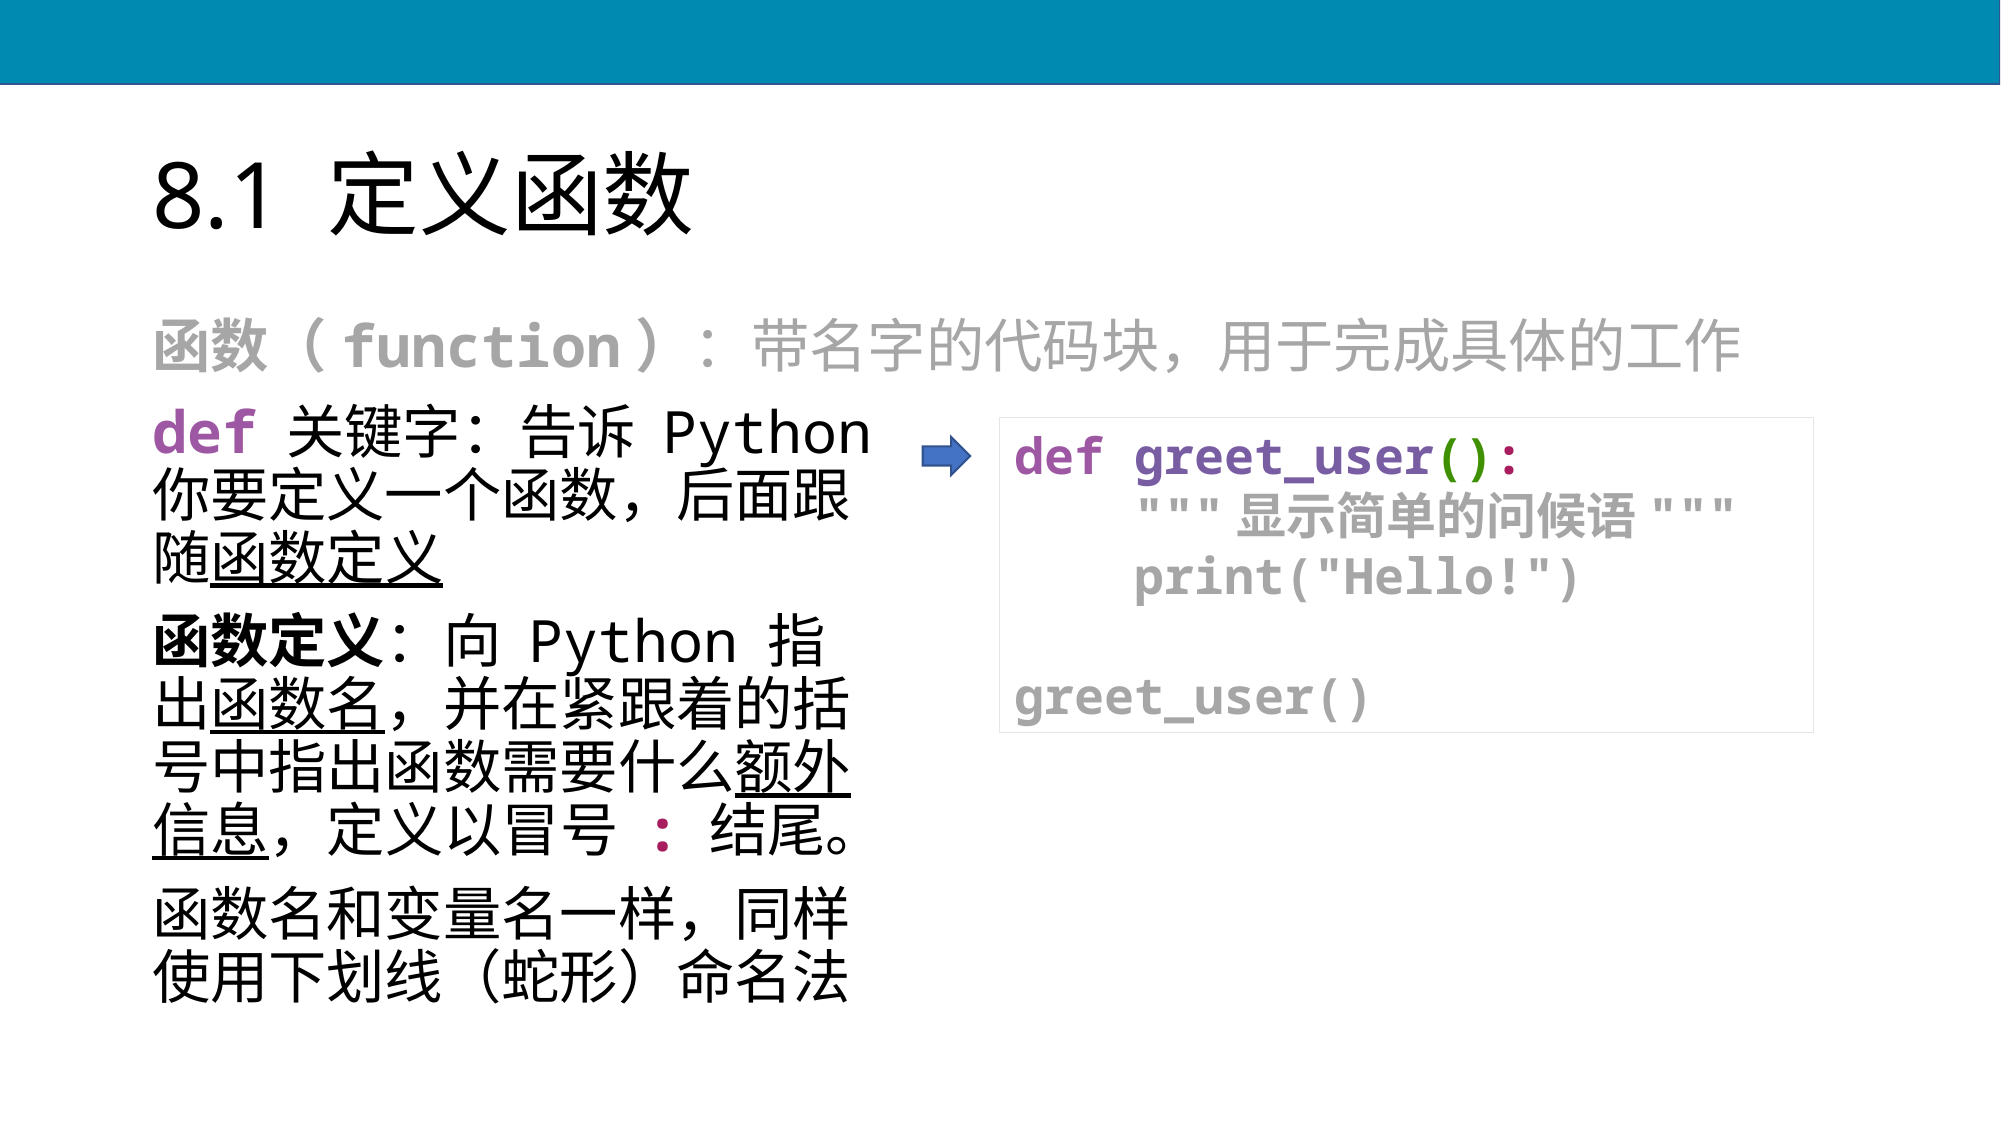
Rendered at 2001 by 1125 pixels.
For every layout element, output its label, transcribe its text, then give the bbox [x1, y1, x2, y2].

text_box def 关键字：告诉 Python 你要定义一个函数，后面跟随函数定义 函数定义：向 Python 指出函数名，并在紧跟着的括号中指出函数需要什么额外信息，定义以冒号 : 结尾。 函数名和变量名一样，同样使用下划线（蛇形）命名法 [137, 395, 893, 1059]
text_box [921, 434, 972, 478]
title 8.1 定义函数 [137, 115, 1863, 282]
list 函数（function）：带名字的代码块，用于完成具体的工作 [137, 310, 1863, 1024]
text_box def greet_user(): """显示简单的问候语""" print("Hello!") greet_user() [999, 417, 1814, 733]
